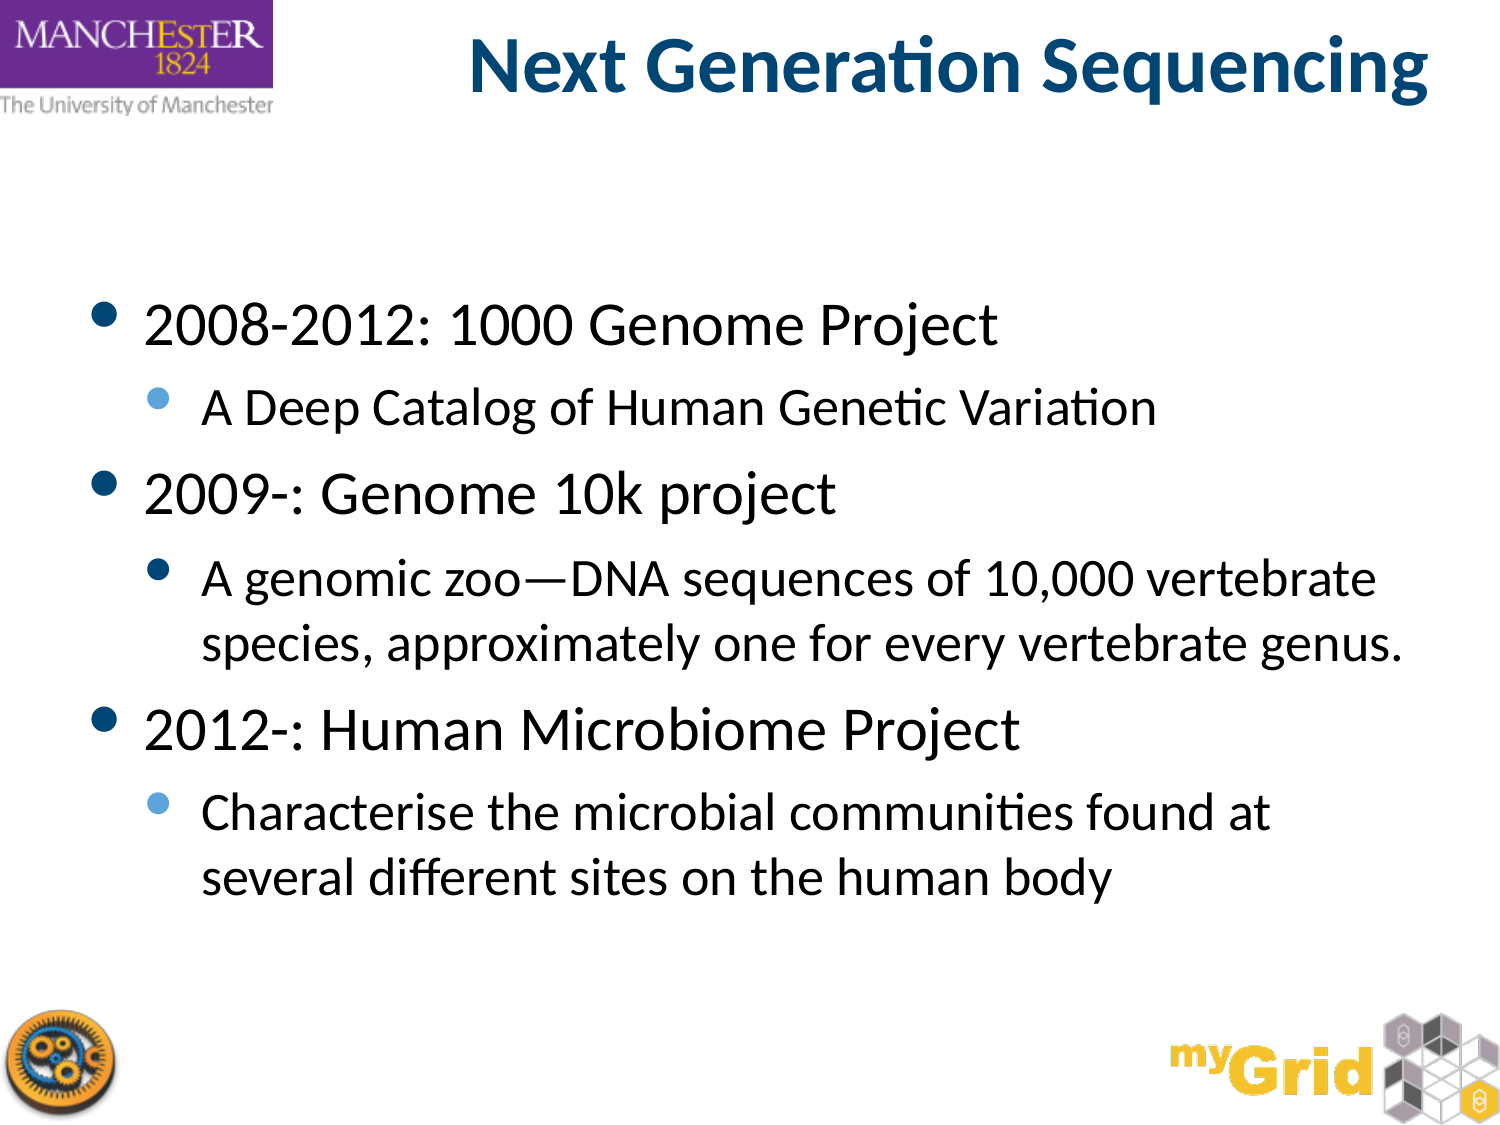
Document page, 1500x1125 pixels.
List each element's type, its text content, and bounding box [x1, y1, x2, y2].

text_box Next Generation Sequencing [372, 0, 1444, 116]
text_box 2008-2012: 1000 Genome Project A Deep Catalog of Human Genetic Variation 2009-: Genome 10k project A genomic zoo—DNA sequences of 10,000 vertebrate species, approximately one for every vertebrate genus. 2012-: Human Microbiome Project Characterise the microbial communities found at several different sites on the human body [73, 184, 1424, 1071]
picture [0, 1009, 124, 1125]
picture [1163, 1012, 1500, 1125]
